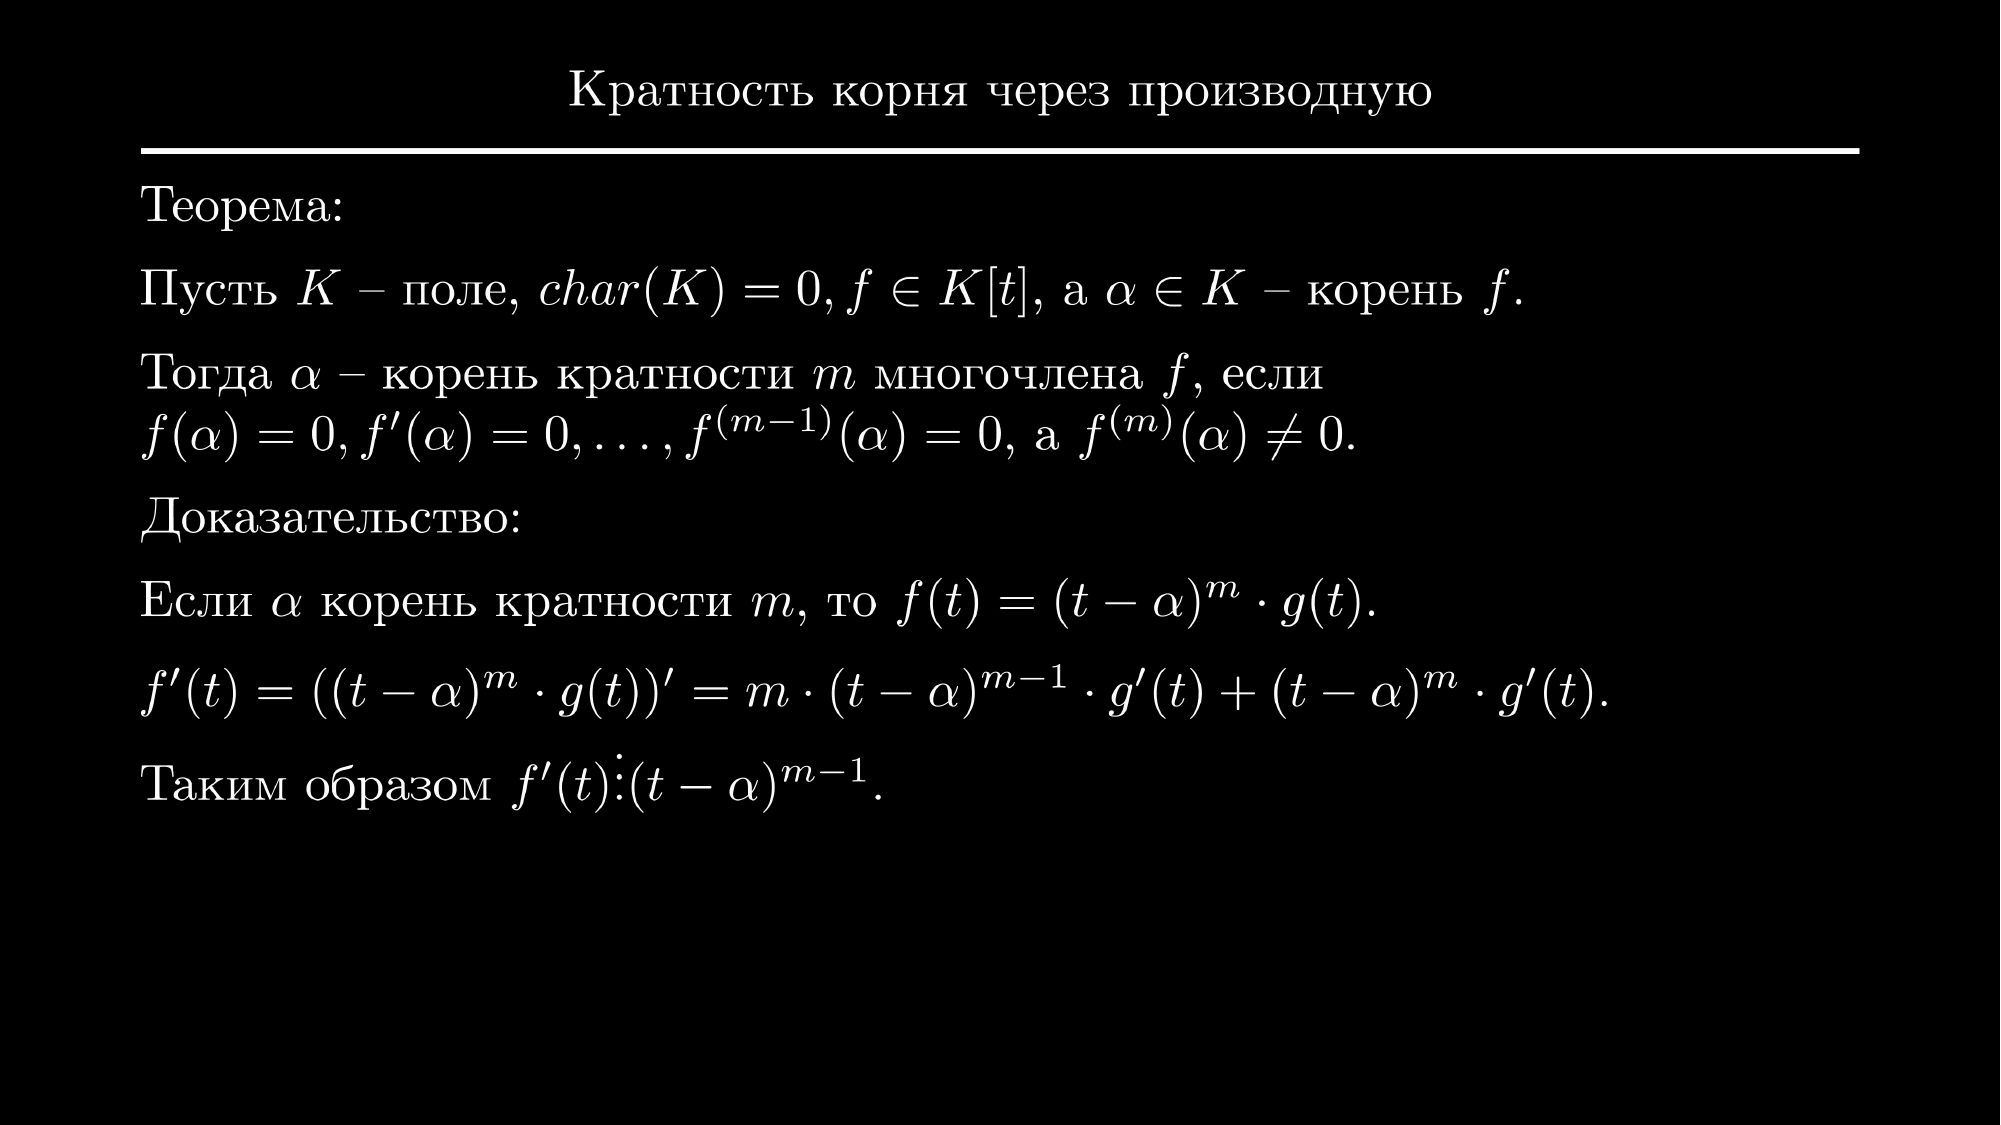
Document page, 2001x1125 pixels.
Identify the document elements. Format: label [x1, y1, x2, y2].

text_box [0, 0, 2000, 1125]
